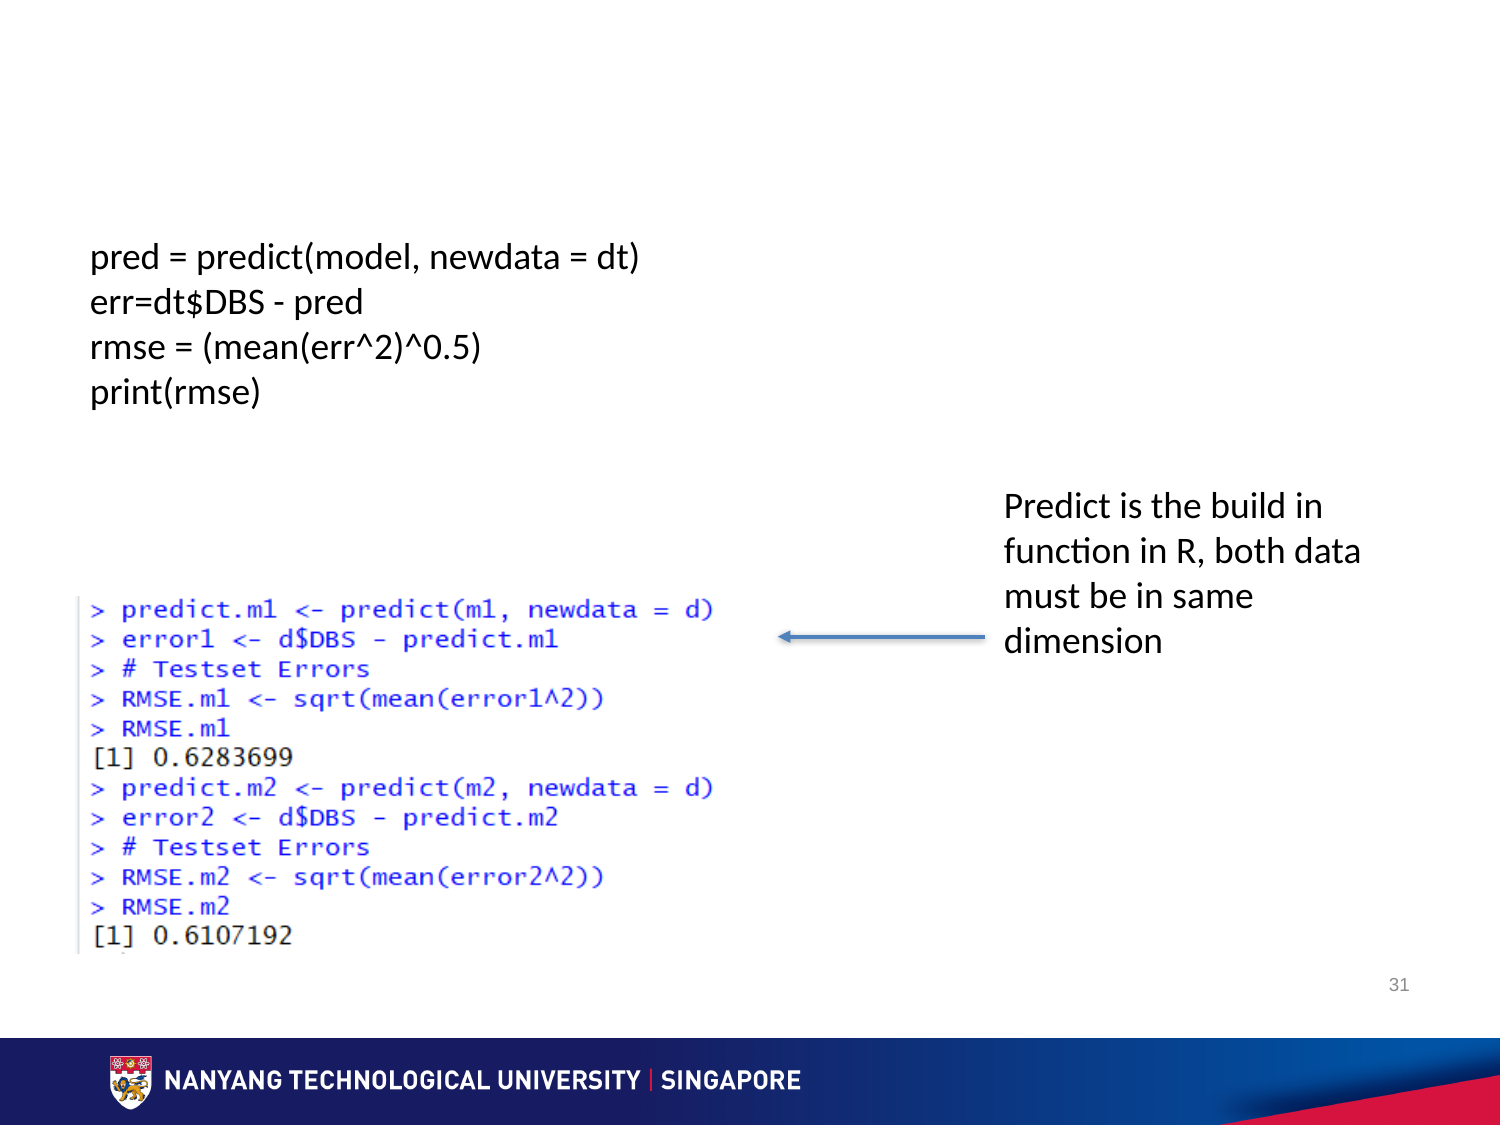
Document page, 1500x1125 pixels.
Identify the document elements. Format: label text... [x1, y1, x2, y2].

picture [0, 1038, 1500, 1125]
slide_number 31 [1074, 953, 1425, 1014]
text_box Predict is the build in function in R, both data must be in same dimension [989, 474, 1401, 669]
picture [74, 595, 752, 955]
text_box pred = predict(model, newdata = dt) err=dt$DBS - pred rmse = (mean(err^2)^0.5) print(rmse) [74, 224, 825, 420]
